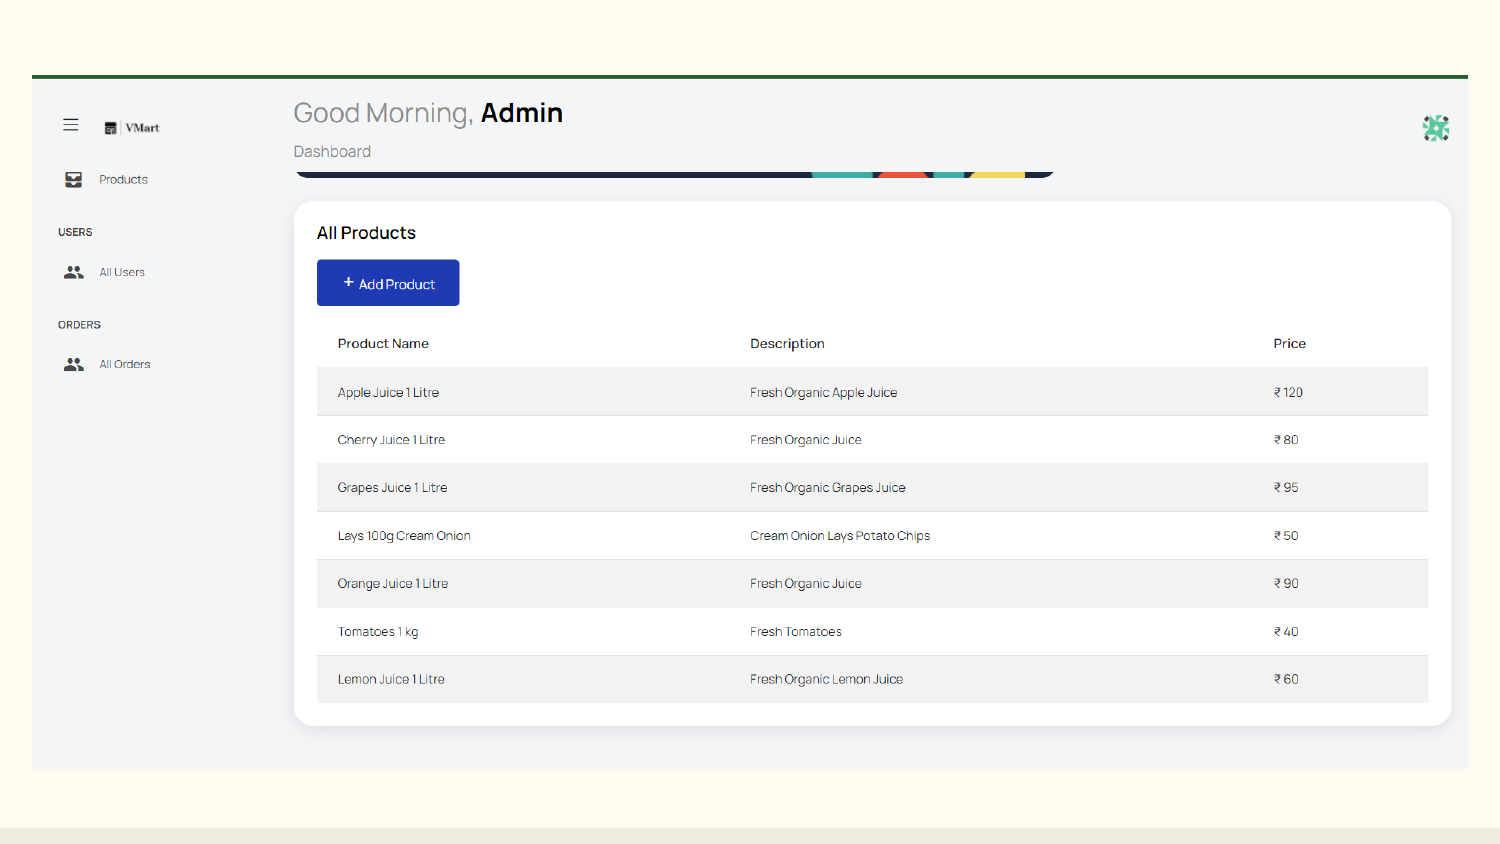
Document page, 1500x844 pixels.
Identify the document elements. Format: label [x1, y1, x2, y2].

picture [32, 75, 1468, 769]
